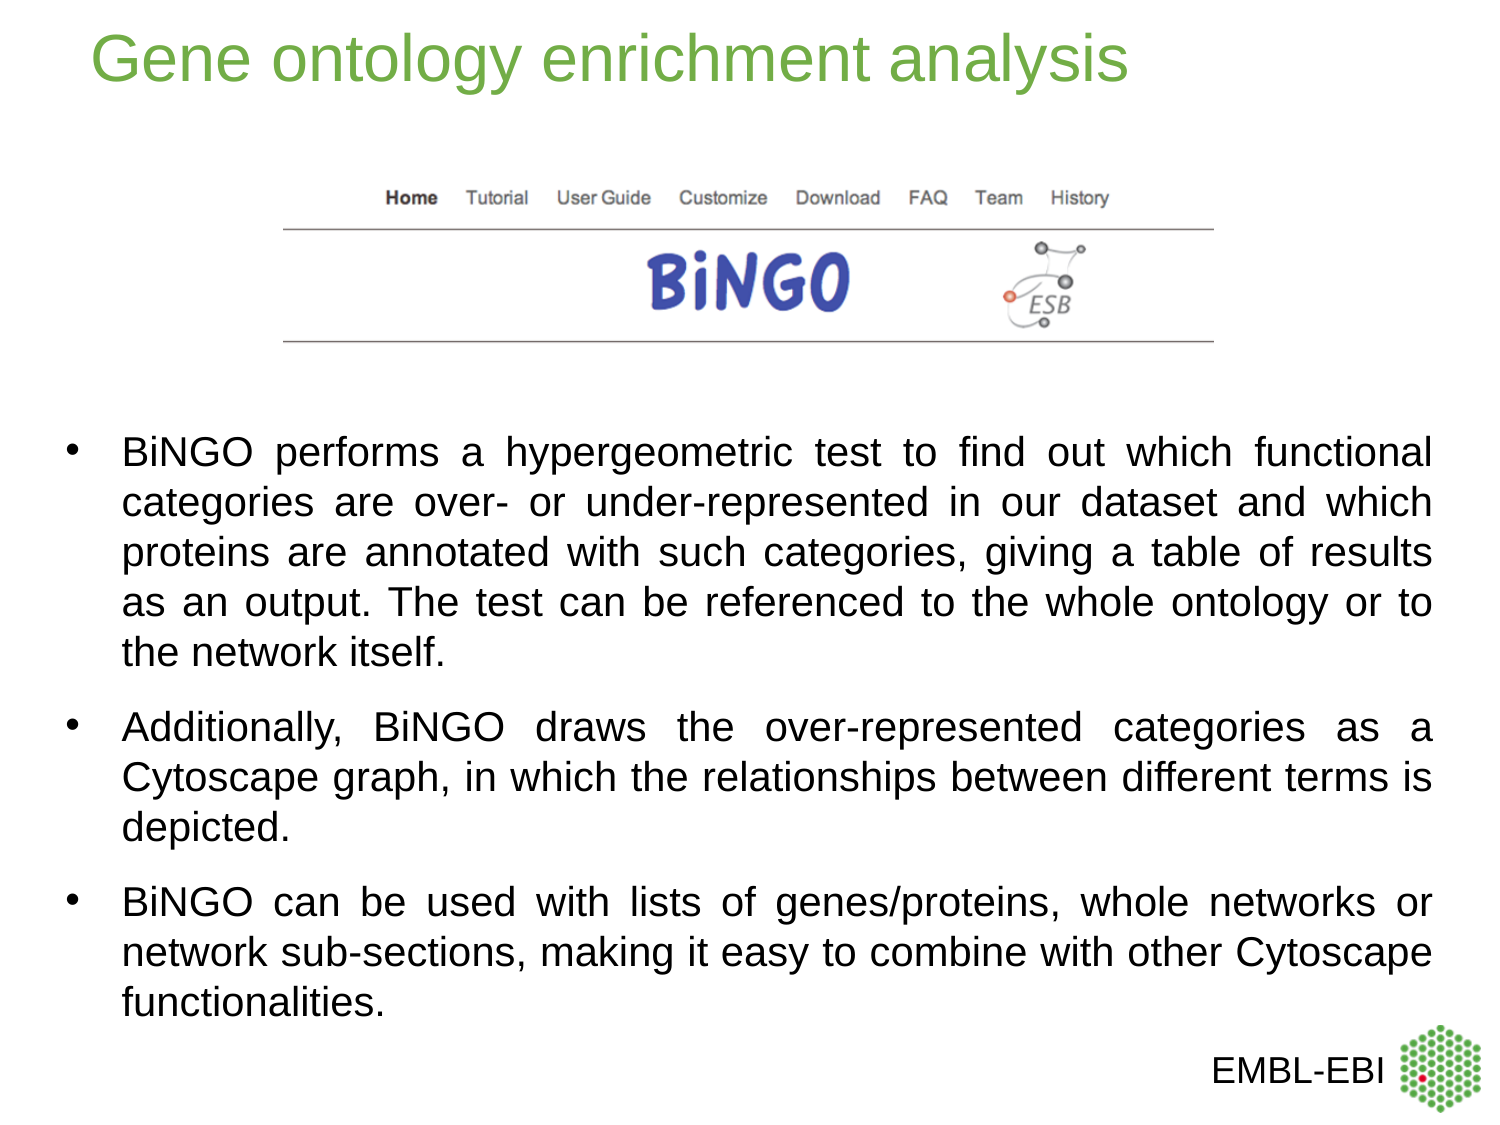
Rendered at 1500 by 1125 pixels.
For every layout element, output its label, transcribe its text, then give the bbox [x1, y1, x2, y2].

picture [1396, 1025, 1481, 1113]
picture [283, 176, 1215, 362]
title Gene ontology enrichment analysis [75, 0, 1425, 157]
text_box BiNGO performs a hypergeometric test to find out which functional categories are over- or under-represented in our dataset and which proteins are annotated with such categories, giving a table of results as an output. The test can be referenced to the whole ontology or to the network itself. Additionally, BiNGO draws the over-represented categories as a Cytoscape graph, in which the relationships between different terms is depicted. BiNGO can be used with lists of genes/proteins, whole networks or network sub-sections, making it easy to combine with other Cytoscape functionalities. [50, 417, 1449, 1033]
